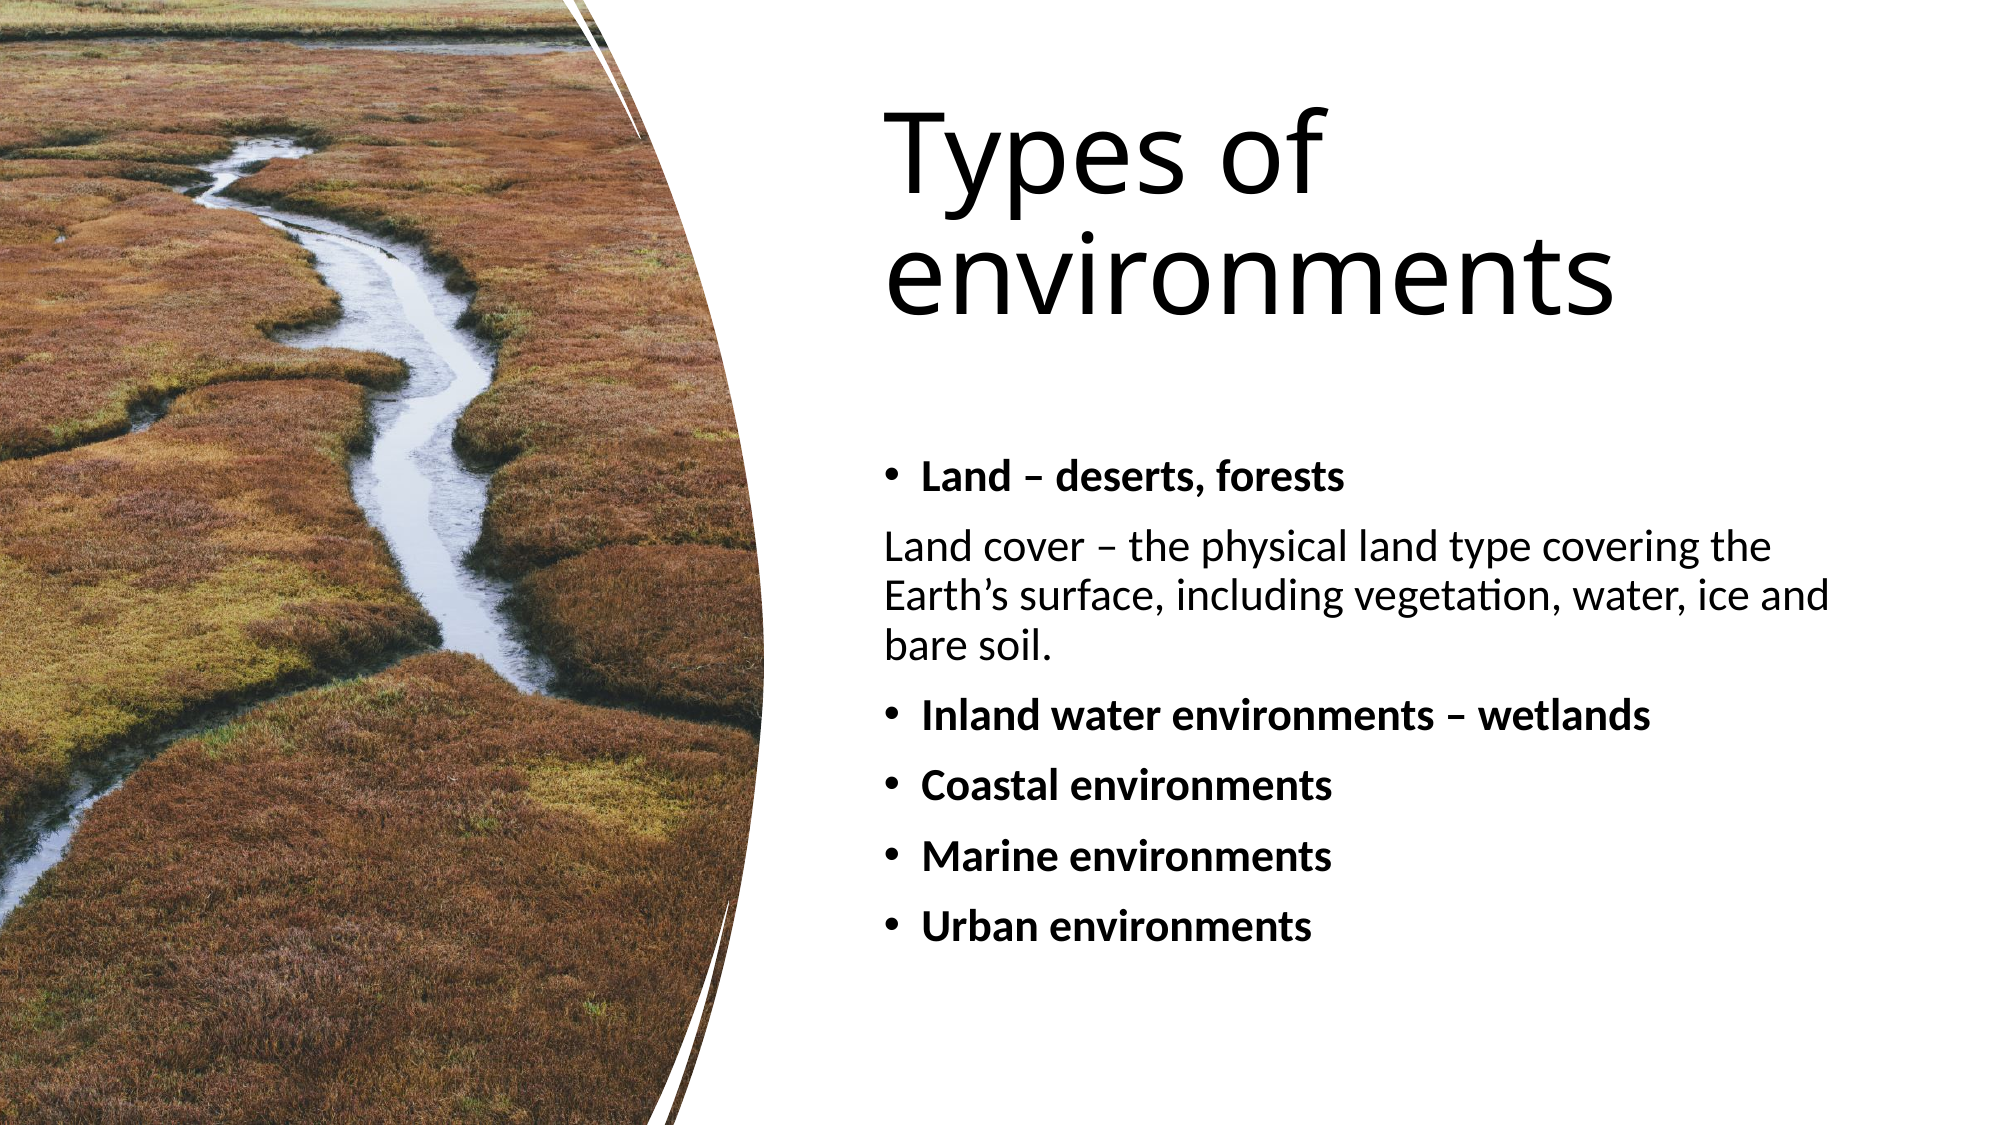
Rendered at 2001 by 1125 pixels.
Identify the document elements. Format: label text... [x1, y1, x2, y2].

list Land – deserts, forests Land cover – the physical land type covering the Earth’s surface, including vegetation, water, ice and bare soil. Inland water environments – wetlands Coastal environments Marine environments Urban environments [869, 443, 1895, 1016]
title Types of environments [869, 53, 1895, 347]
picture [0, 0, 764, 1125]
